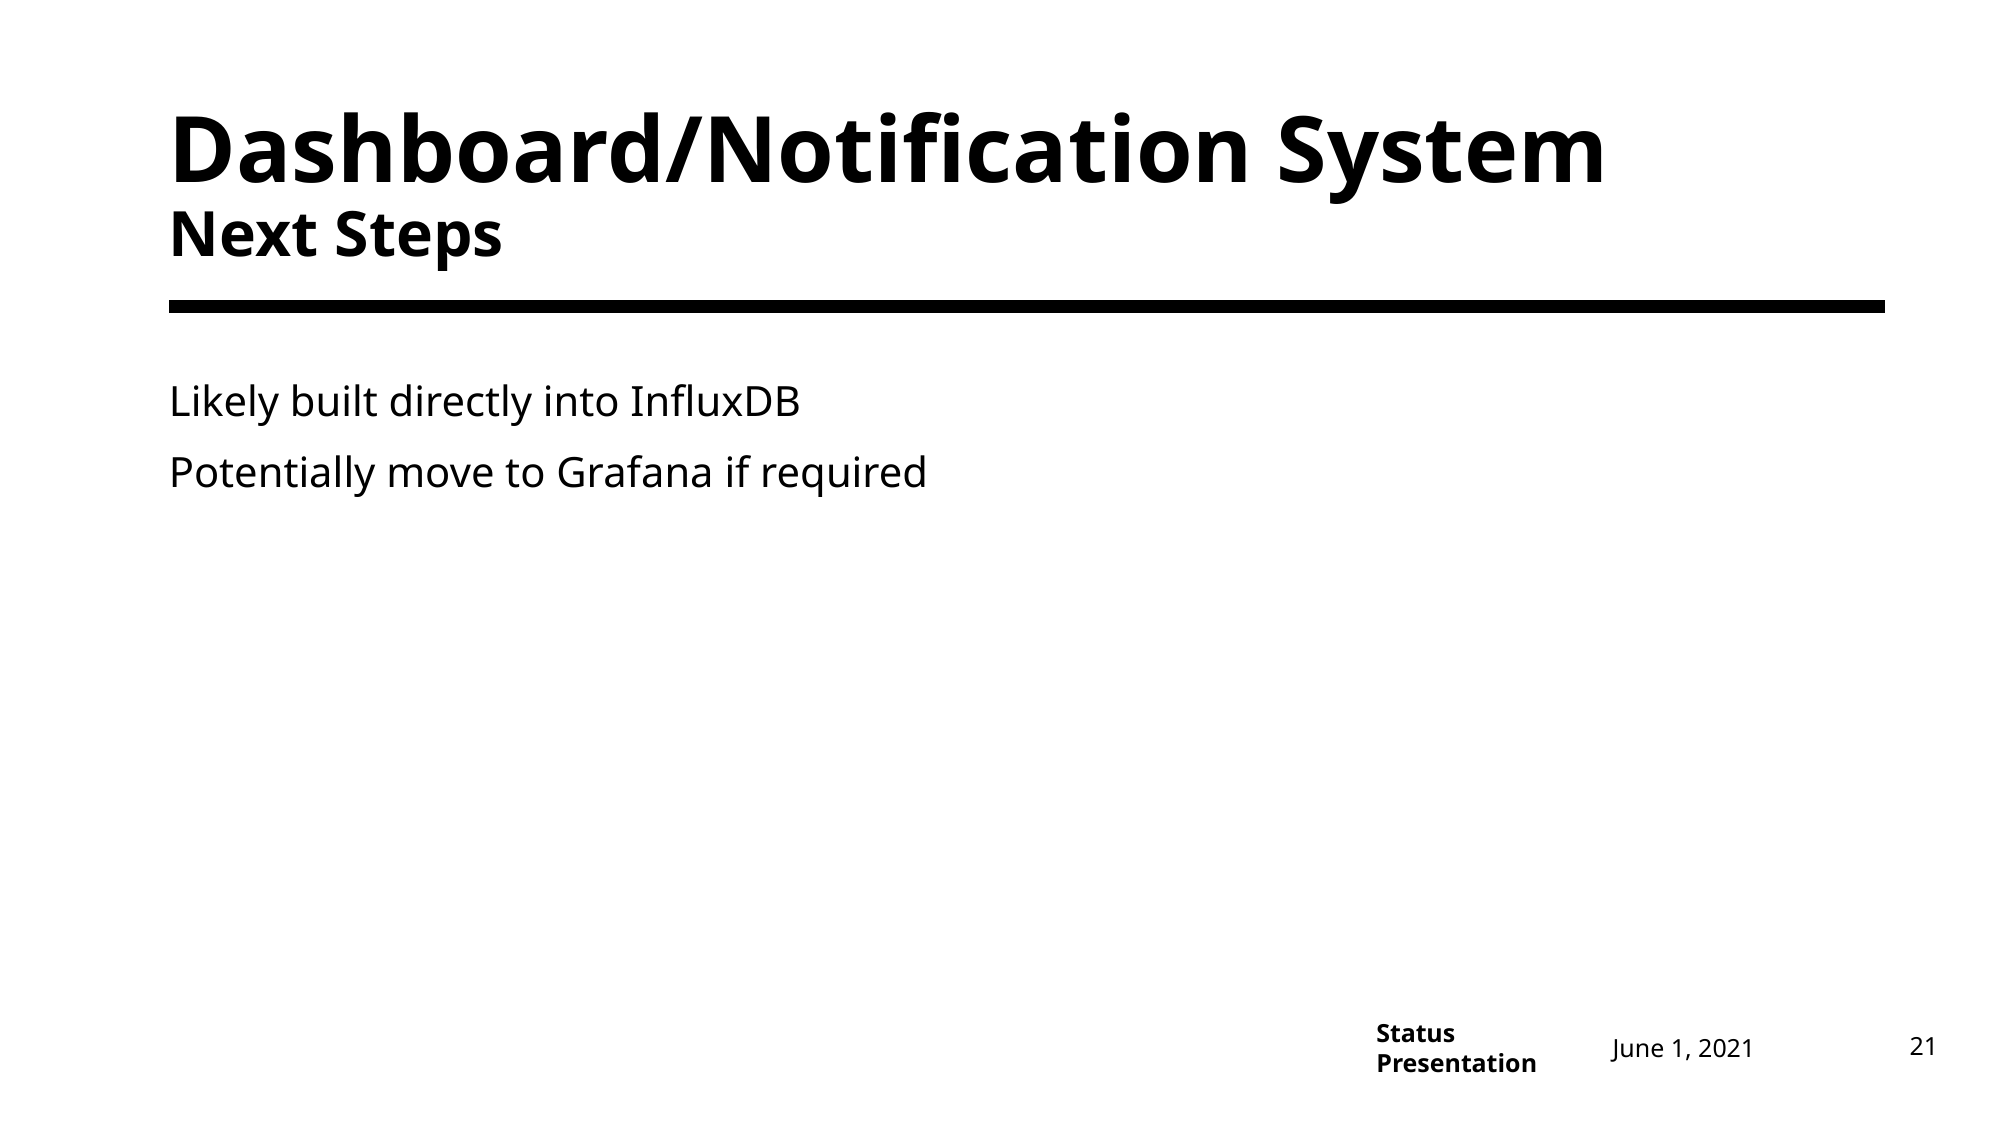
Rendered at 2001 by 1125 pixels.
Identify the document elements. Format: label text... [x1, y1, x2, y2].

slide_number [1612, 1032, 1863, 1063]
title Dashboard/Notification System Next Steps [168, 62, 1824, 270]
footer Status Presentation [1361, 1032, 1602, 1063]
list Likely built directly into InfluxDB Potentially move to Grafana if required [168, 375, 1602, 961]
slide_number 21 [1885, 1032, 1954, 1063]
